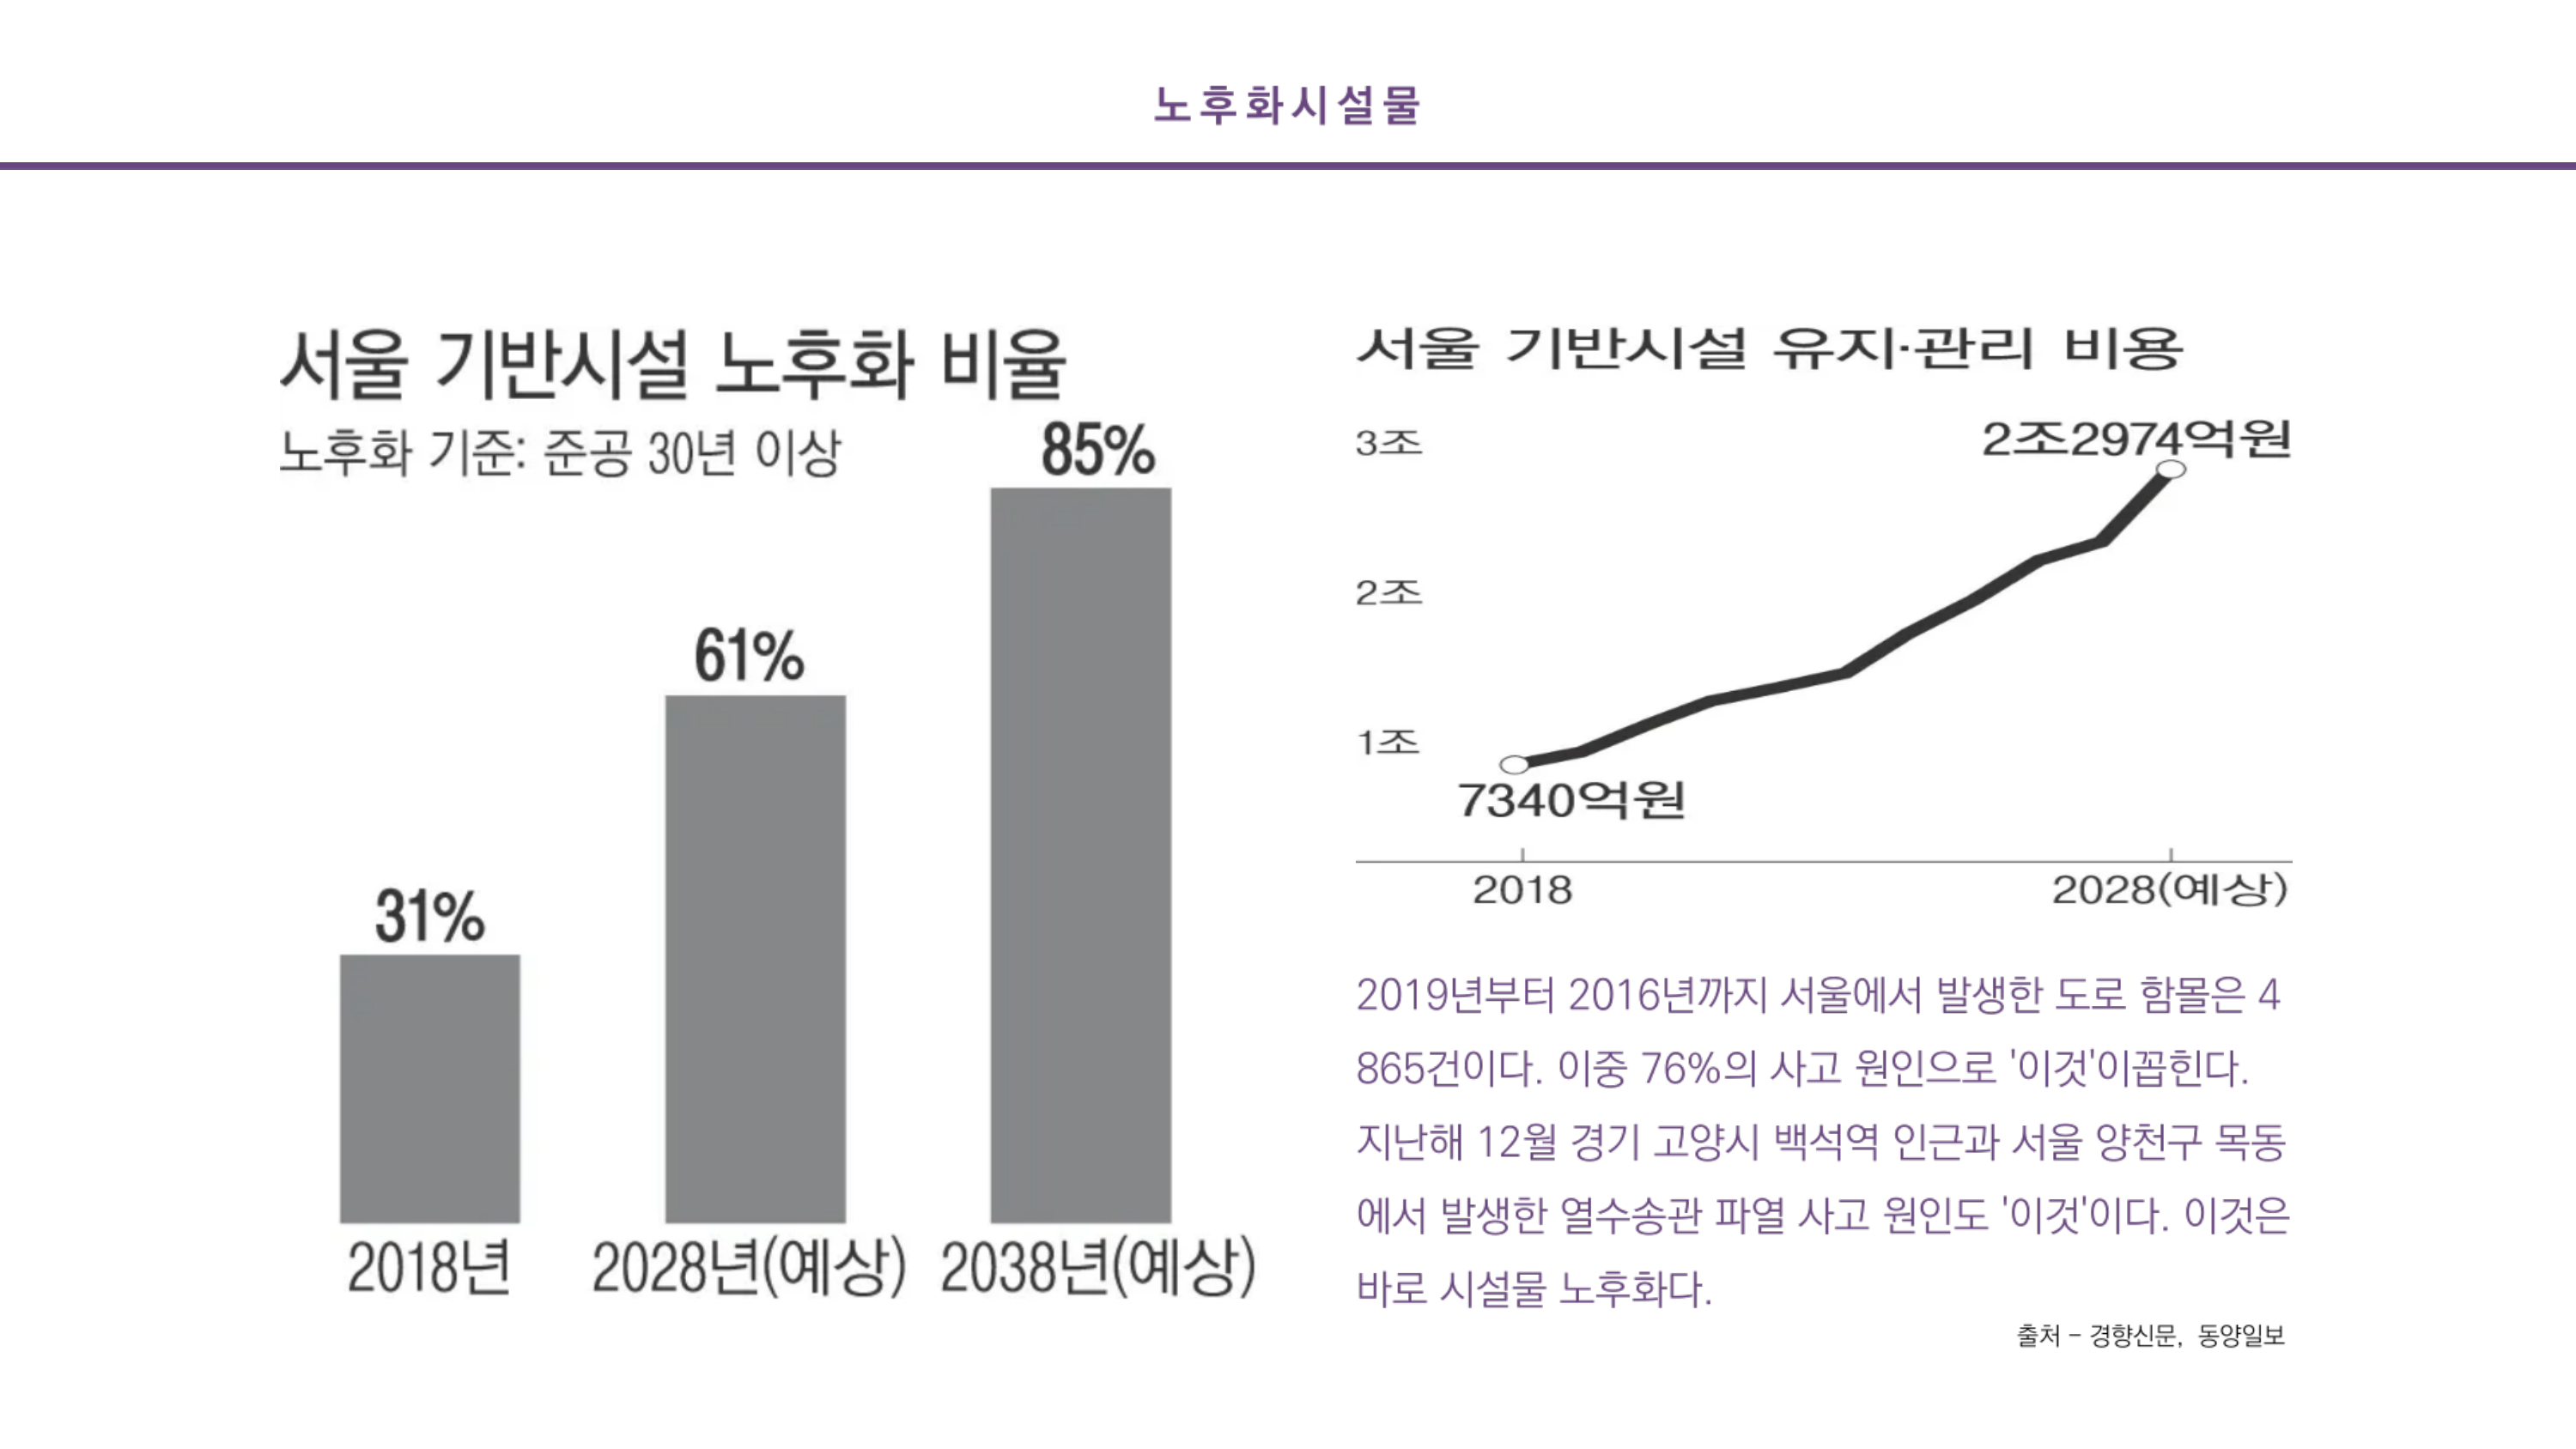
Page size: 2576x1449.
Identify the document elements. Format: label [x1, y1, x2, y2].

text_box [279, 325, 1261, 1306]
picture [1349, 962, 2310, 1371]
text_box [0, 162, 2576, 170]
text_box [1356, 325, 2293, 907]
picture [884, 71, 1443, 146]
